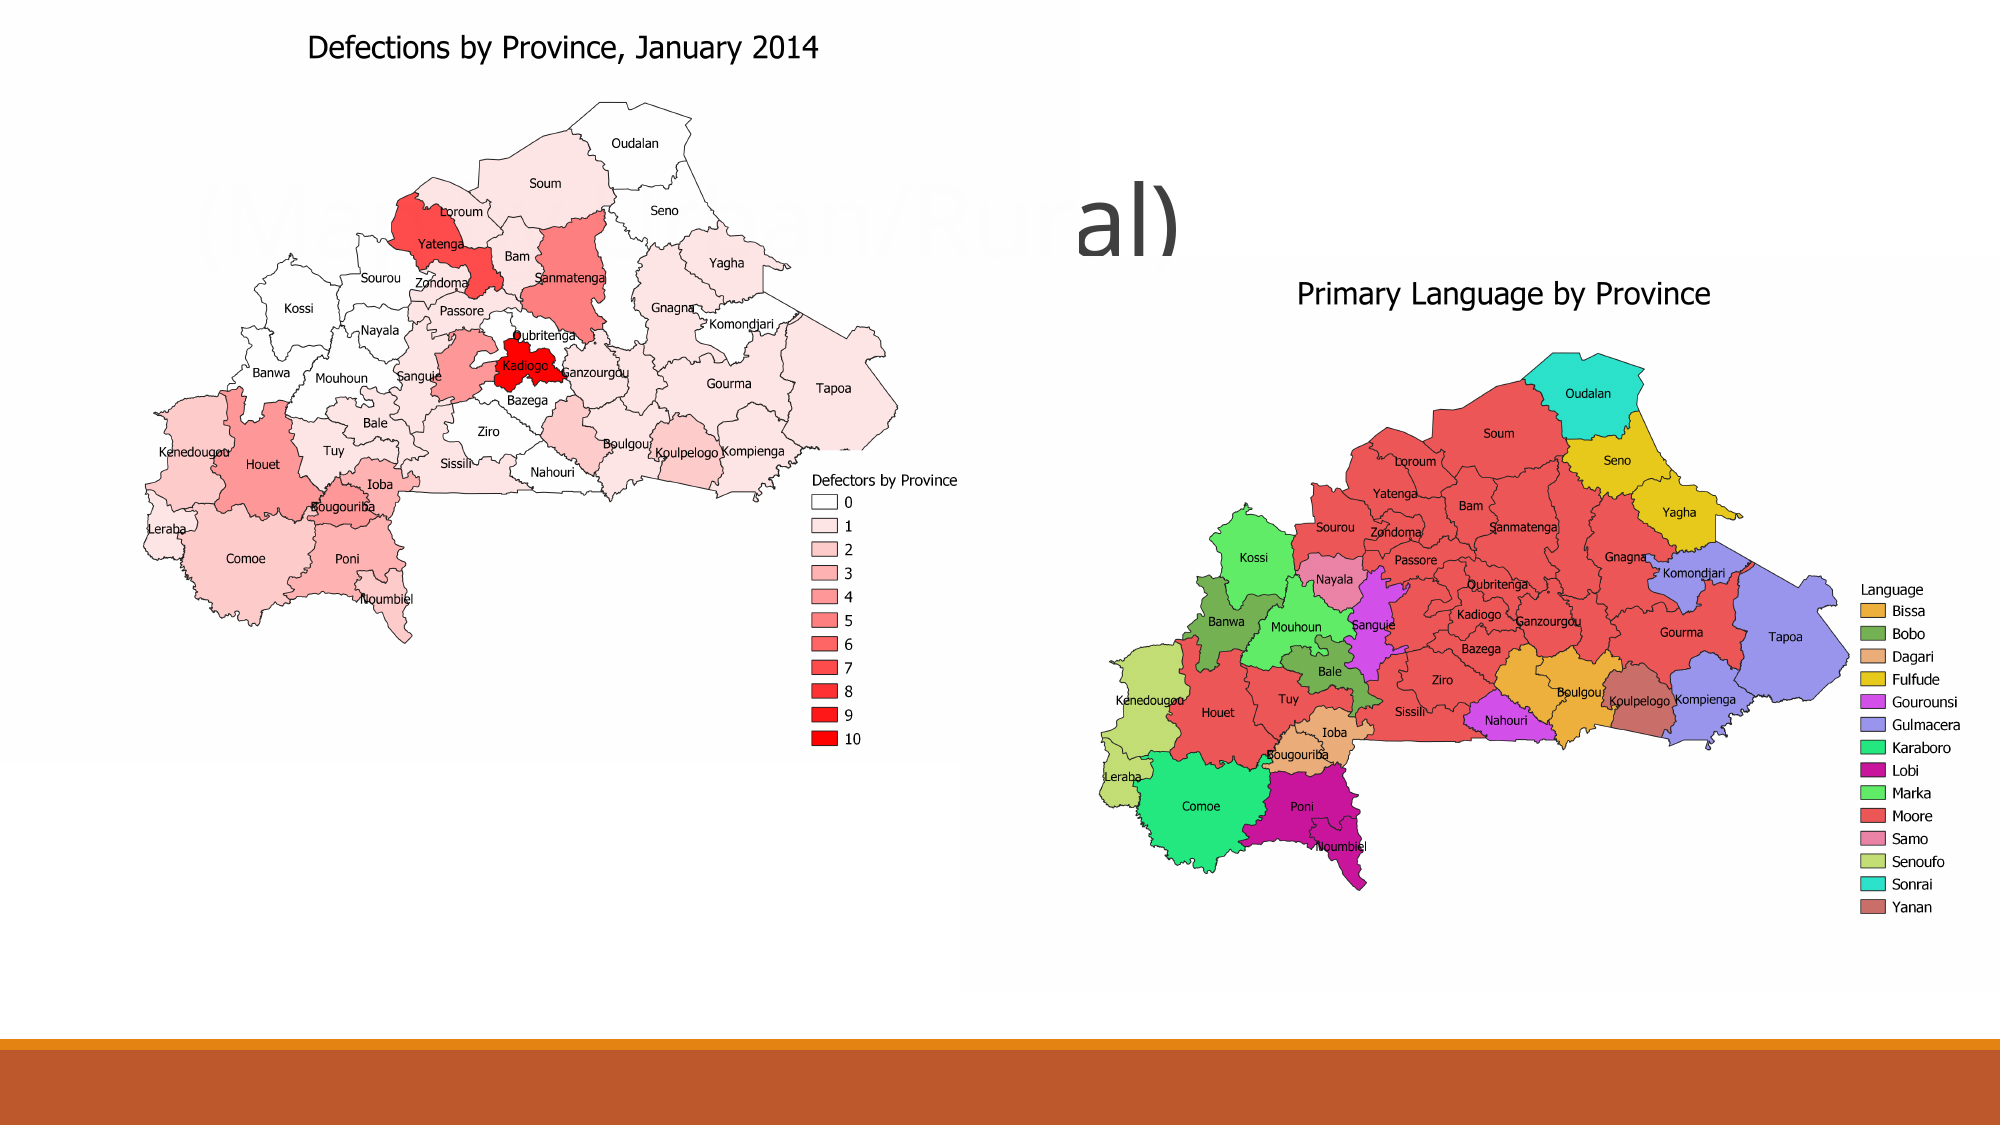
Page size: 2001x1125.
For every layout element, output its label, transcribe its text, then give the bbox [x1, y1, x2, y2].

picture [0, 0, 1080, 764]
title (Map by Urban/Rural) [1088, 47, 1830, 253]
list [959, 256, 2000, 993]
